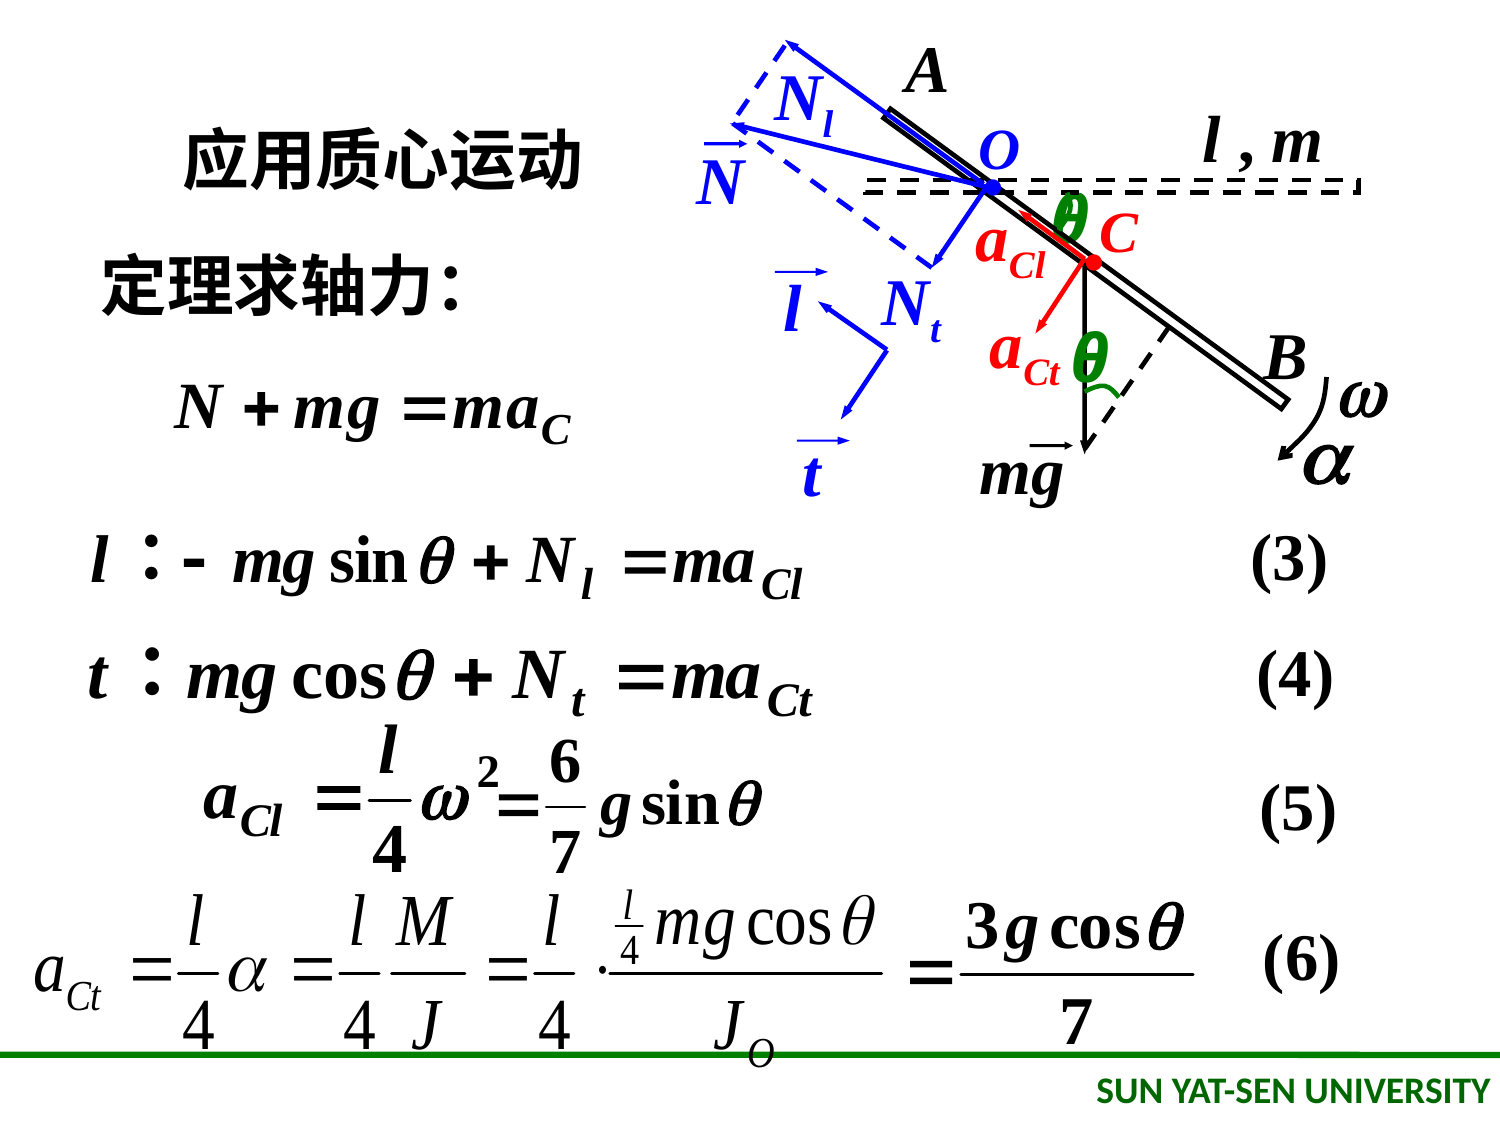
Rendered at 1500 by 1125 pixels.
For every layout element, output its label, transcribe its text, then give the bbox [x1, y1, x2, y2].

text_box (6) [1231, 906, 1435, 1002]
text_box (5) [1228, 756, 1416, 852]
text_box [80, 503, 820, 617]
text_box (3) [1218, 506, 1429, 602]
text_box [482, 716, 779, 867]
text_box (4) [1224, 621, 1422, 717]
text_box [23, 869, 897, 1084]
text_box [893, 878, 1209, 1062]
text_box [680, 18, 1399, 542]
text_box 定理求轴力： [85, 204, 596, 332]
text_box 应用质心运动 [90, 78, 675, 205]
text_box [194, 701, 511, 867]
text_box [76, 620, 830, 735]
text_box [159, 350, 589, 462]
